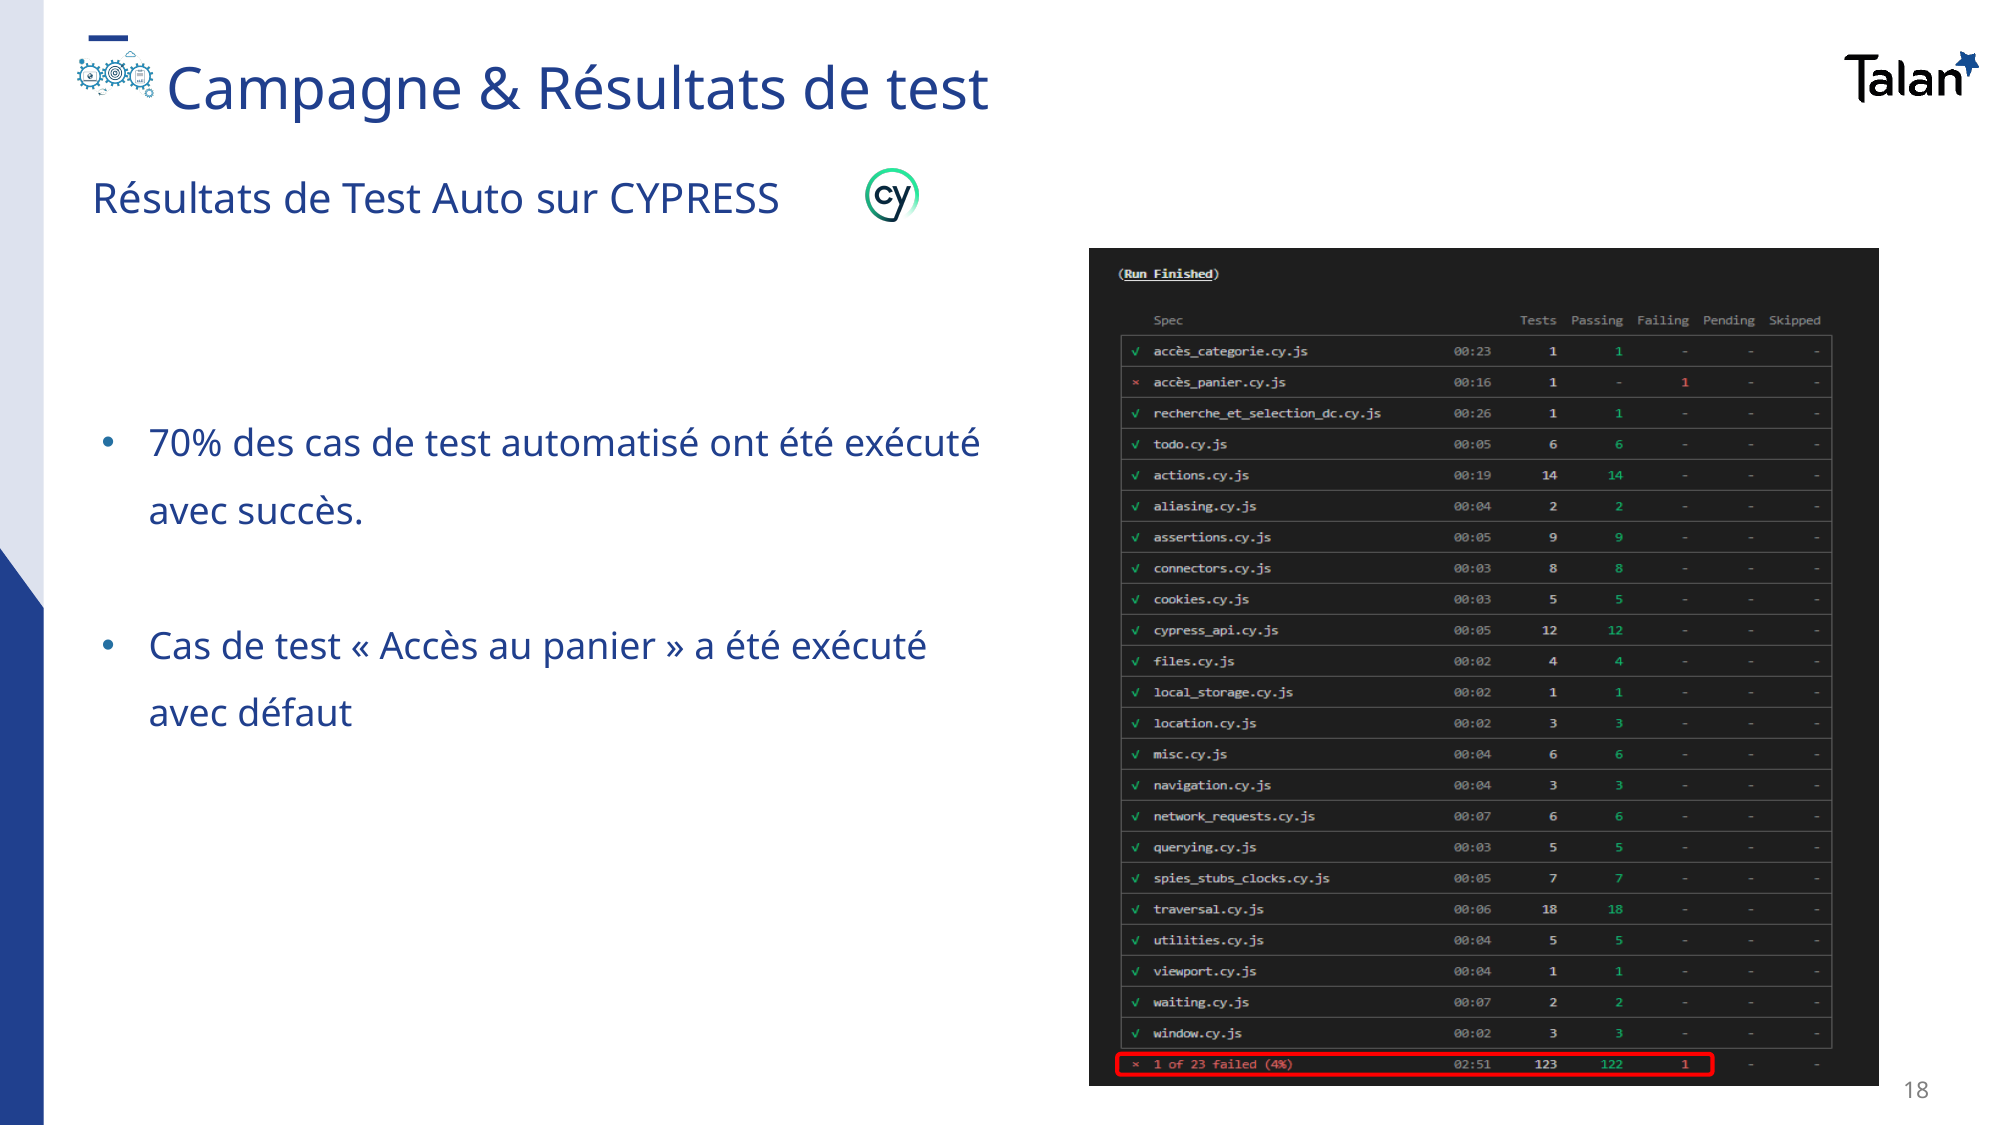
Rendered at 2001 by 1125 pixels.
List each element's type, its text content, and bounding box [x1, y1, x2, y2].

picture [1830, 21, 1993, 131]
text_box Résultats de Test Auto sur CYPRESS [77, 157, 890, 249]
text_box 70% des cas de test automatisé ont été exécuté avec succès. Cas de test « Accès au panier » a été exécuté avec défaut [86, 381, 1031, 859]
picture [840, 168, 944, 223]
picture [1088, 248, 1879, 1087]
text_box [77, 8, 1268, 119]
